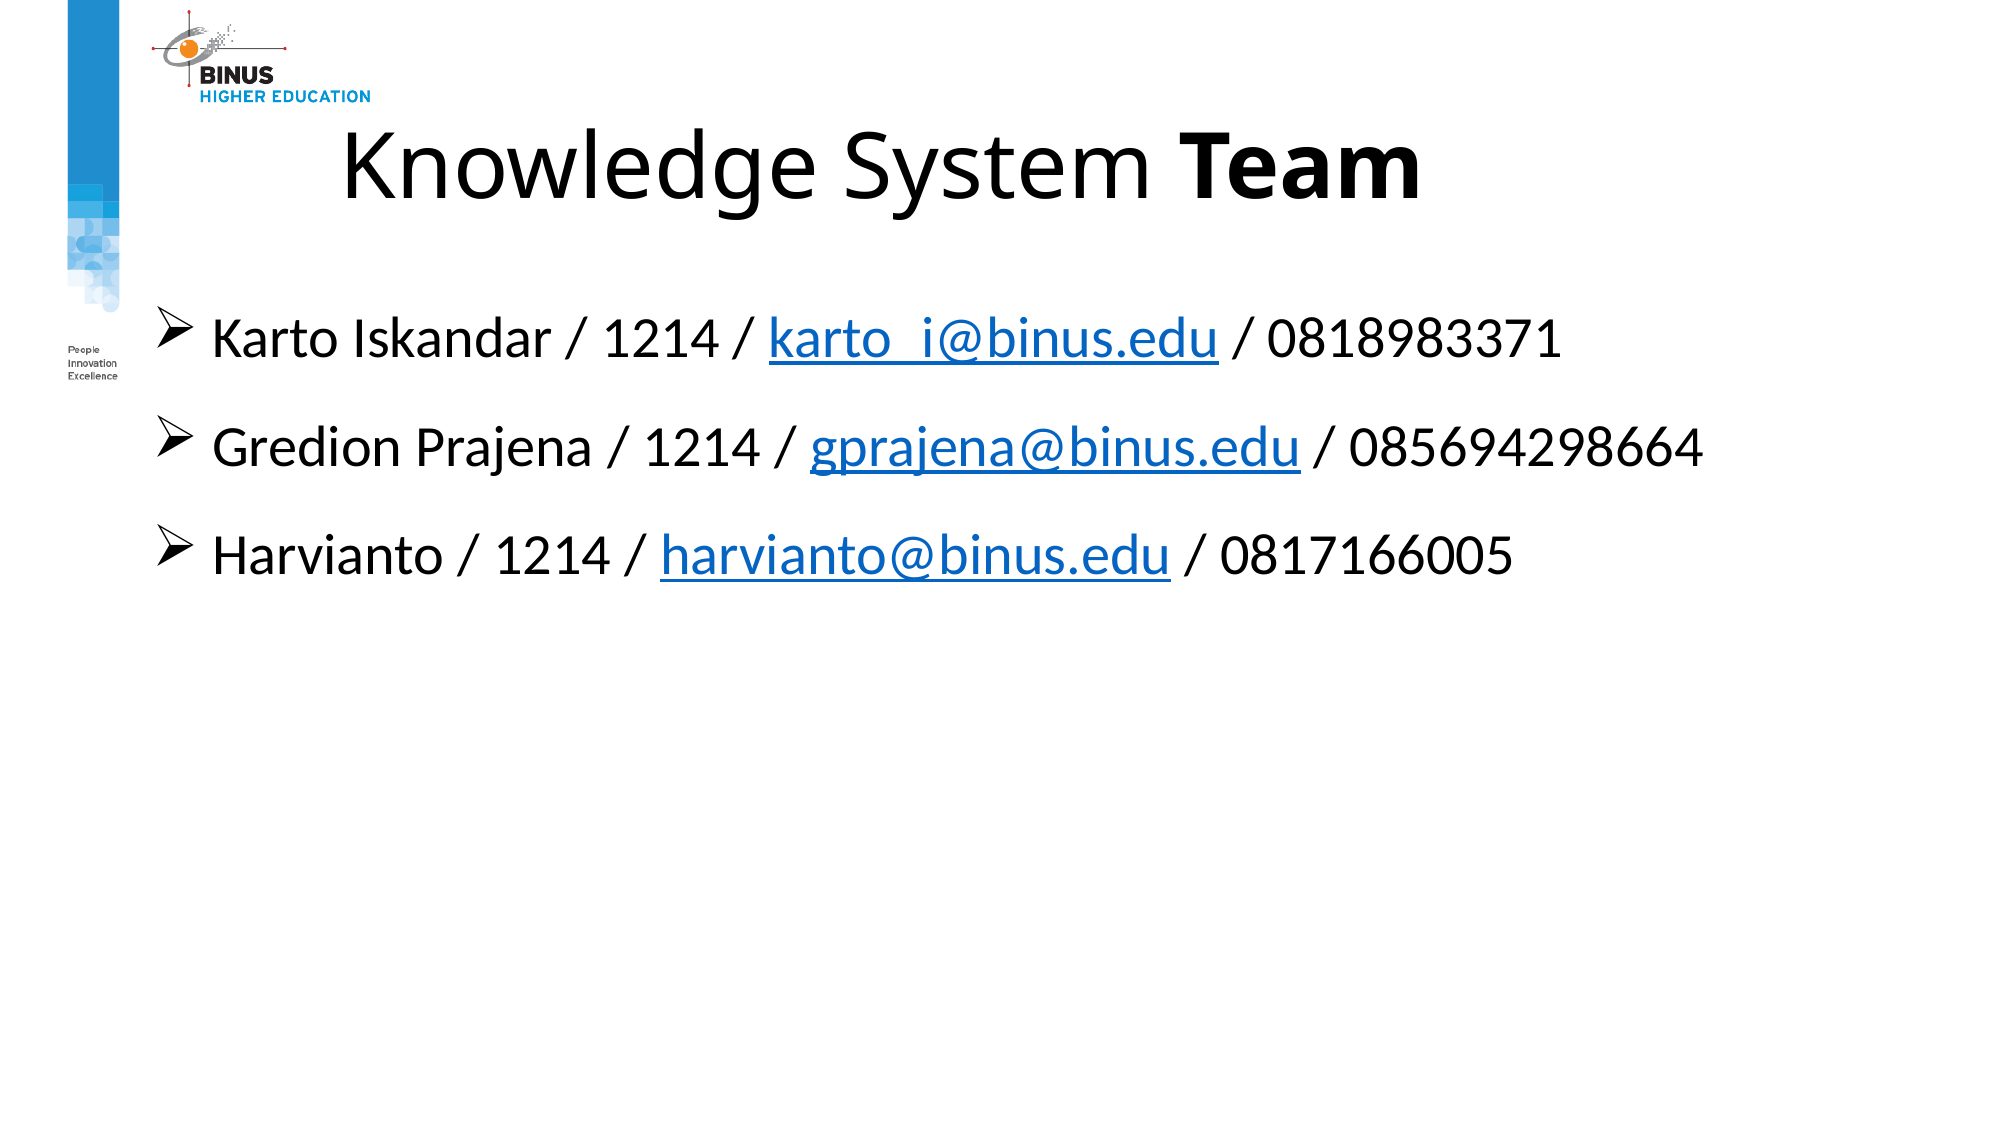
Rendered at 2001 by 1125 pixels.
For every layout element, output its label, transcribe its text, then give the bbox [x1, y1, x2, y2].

title Knowledge System Team [324, 59, 1863, 278]
list Karto Iskandar / 1214 / karto_i@binus.edu / 0818983371 Gredion Prajena / 1214 / gprajena@binus.edu / 085694298664 Harvianto / 1214 / harvianto@binus.edu / 0817166005 [137, 299, 1863, 1014]
picture [151, 10, 371, 104]
picture [0, 0, 128, 1121]
